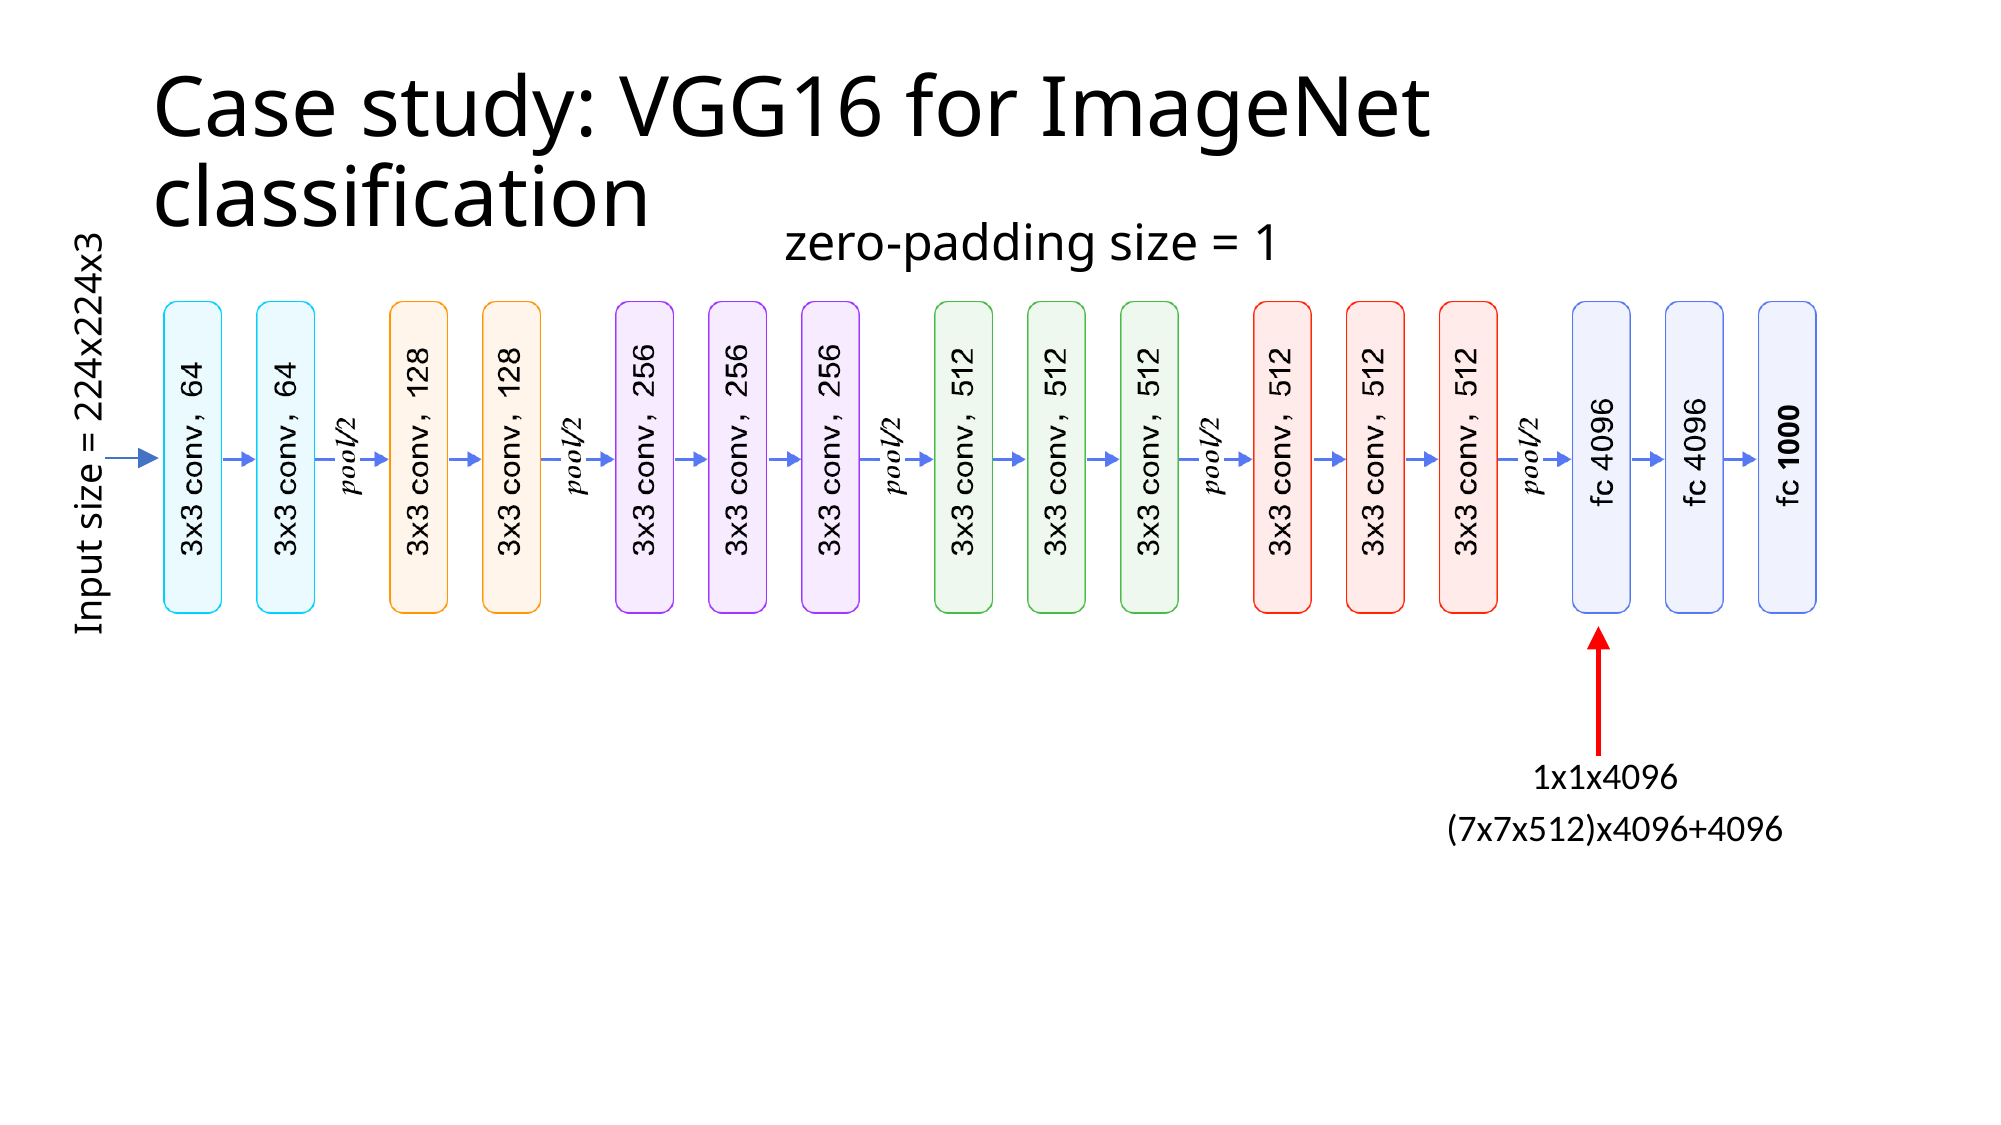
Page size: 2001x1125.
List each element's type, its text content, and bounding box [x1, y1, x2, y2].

text_box Input size = 224x224x3 [0, 6, 211, 651]
text_box zero-padding size = 1 [769, 184, 1414, 277]
text_box 1x1x4096 [1517, 744, 1694, 796]
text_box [137, 277, 1839, 628]
text_box (7x7x512)x4096+4096 [1431, 796, 1799, 857]
title Case study: VGG16 for ImageNet classification [211, 46, 1863, 264]
